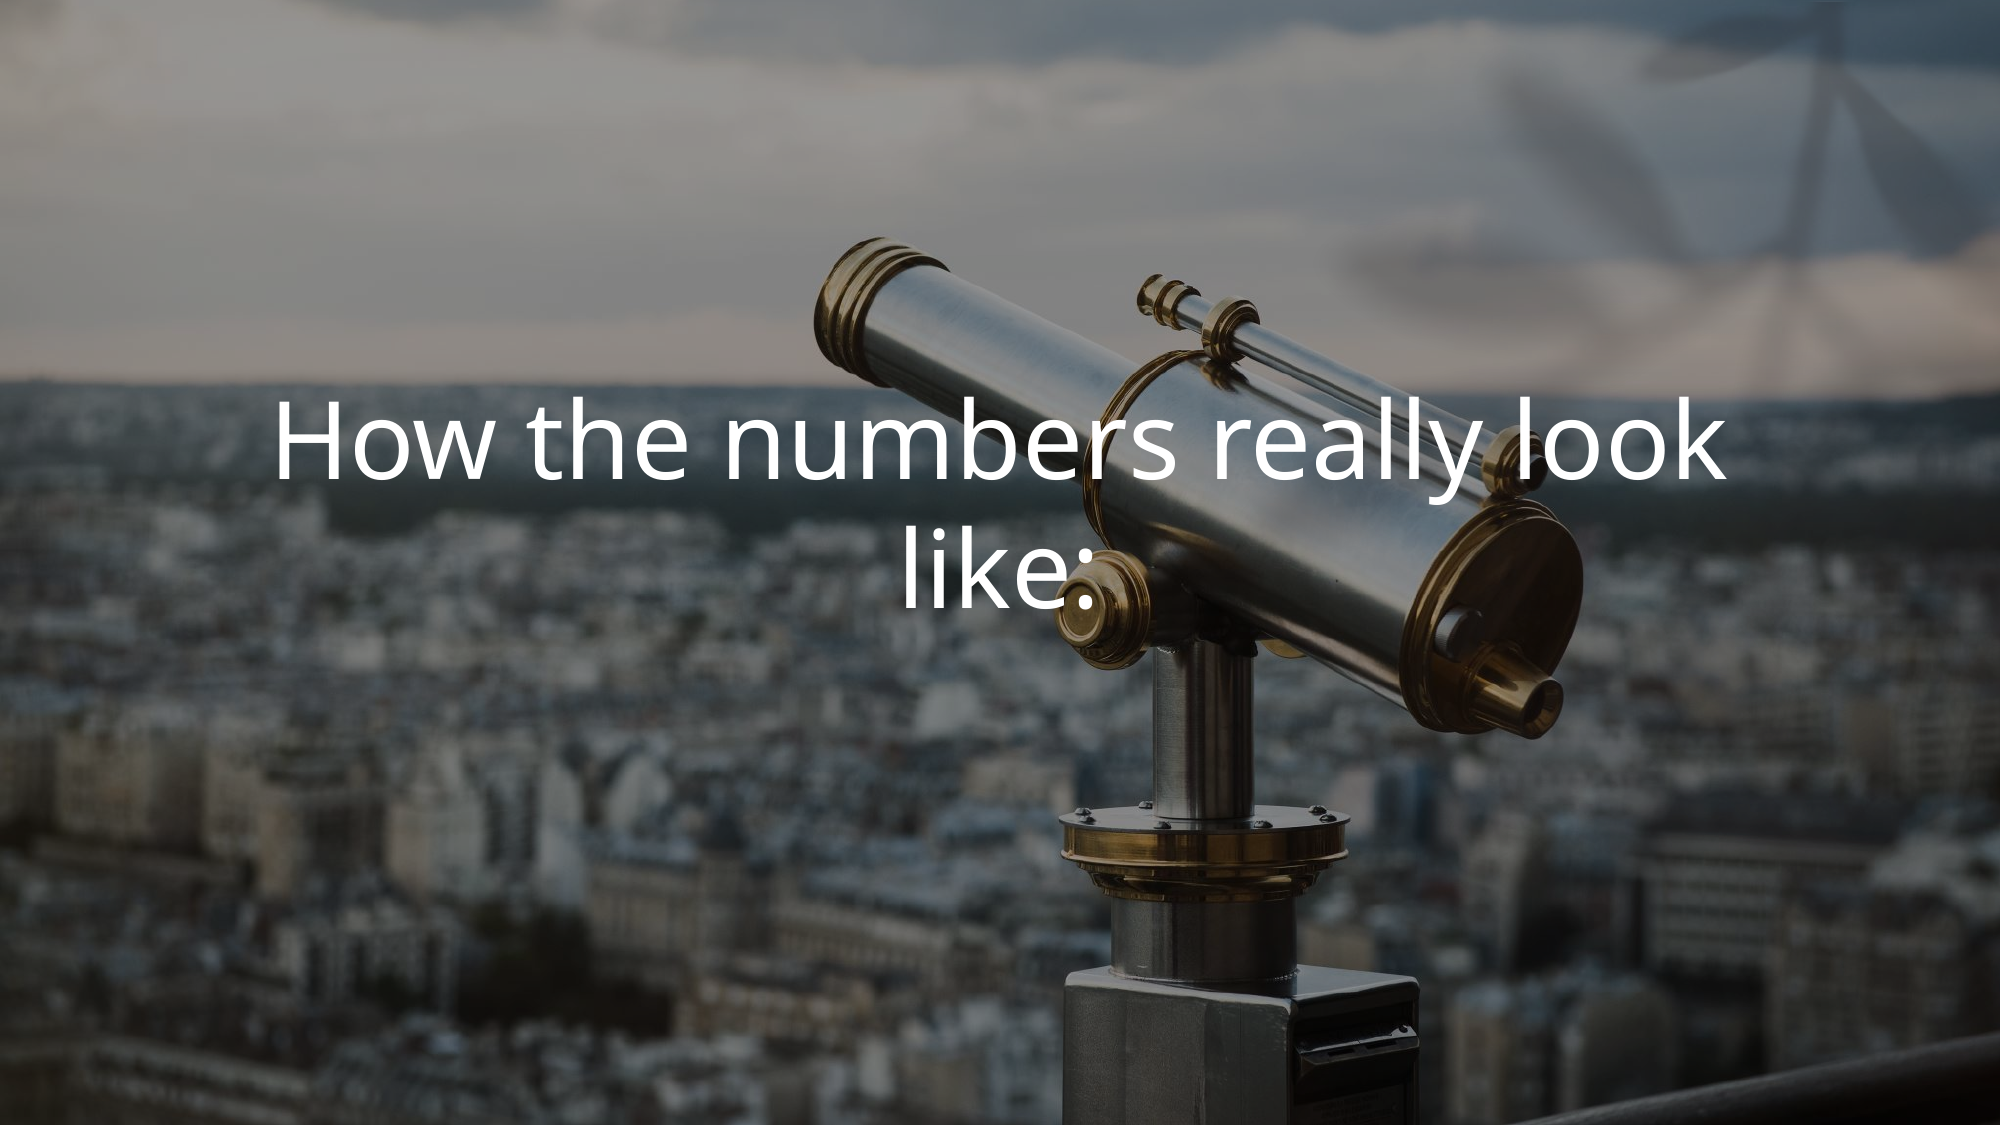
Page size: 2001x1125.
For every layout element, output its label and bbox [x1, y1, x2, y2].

picture [0, 0, 1140, 1125]
text_box [1140, 0, 2000, 1125]
